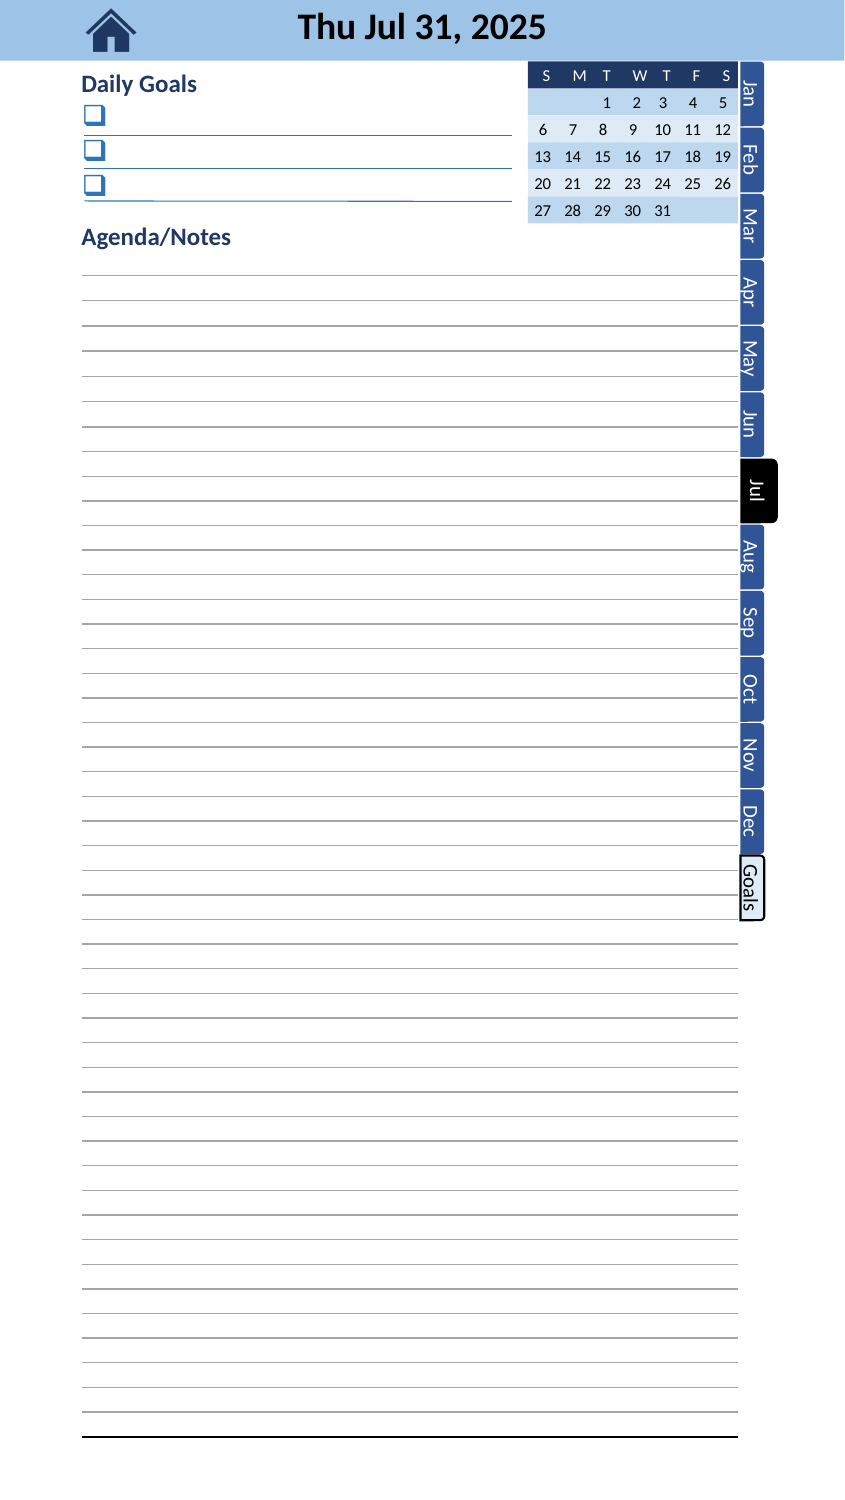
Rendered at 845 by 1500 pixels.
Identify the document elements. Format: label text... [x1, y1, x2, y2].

list Thu Jul 31, 2025 [190, 0, 655, 61]
picture [82, 1, 140, 59]
